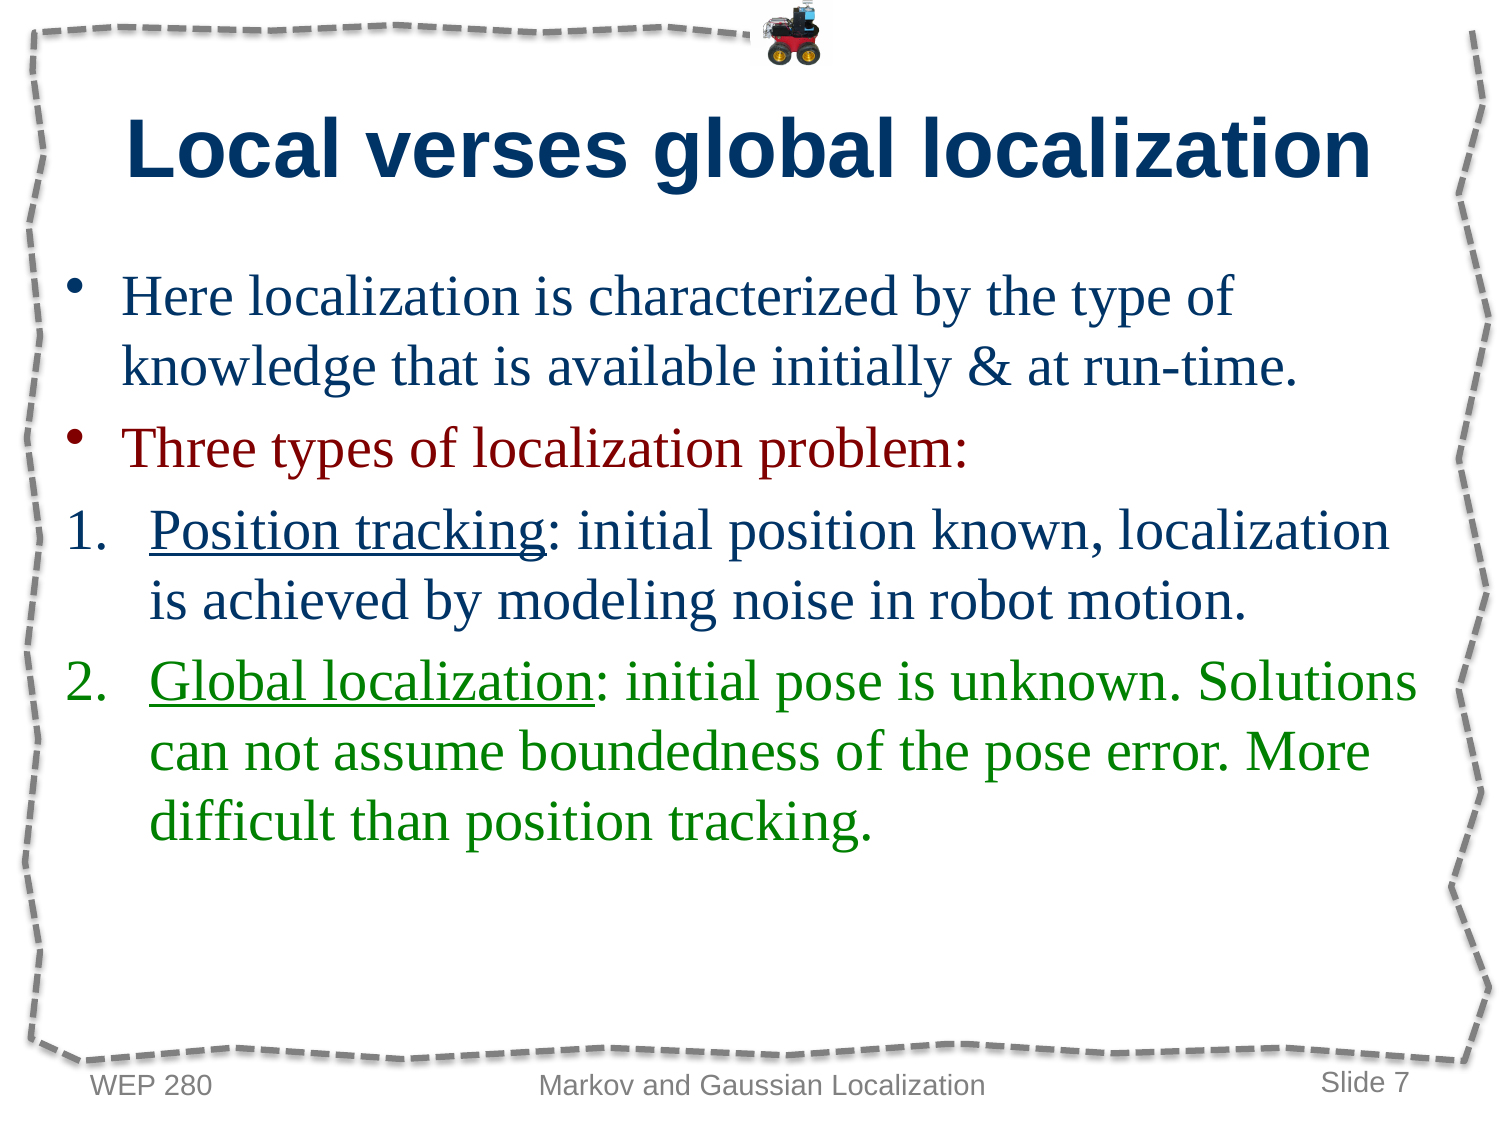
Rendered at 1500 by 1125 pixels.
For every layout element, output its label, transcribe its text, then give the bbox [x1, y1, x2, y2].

footer Markov and Gaussian Localization [512, 1058, 1013, 1103]
list Here localization is characterized by the type of knowledge that is available initially & at run-time. Three types of localization problem: Position tracking: initial position known, localization is achieved by modeling noise in robot motion. Global localization: initial pose is unknown. Solutions can not assume boundedness of the pose error. More difficult than position tracking. [50, 249, 1438, 1011]
title Local verses global localization [75, 50, 1425, 238]
picture [750, 0, 833, 50]
slide_number WEP 280 [75, 1058, 425, 1103]
slide_number Slide 7 [1074, 1058, 1426, 1103]
